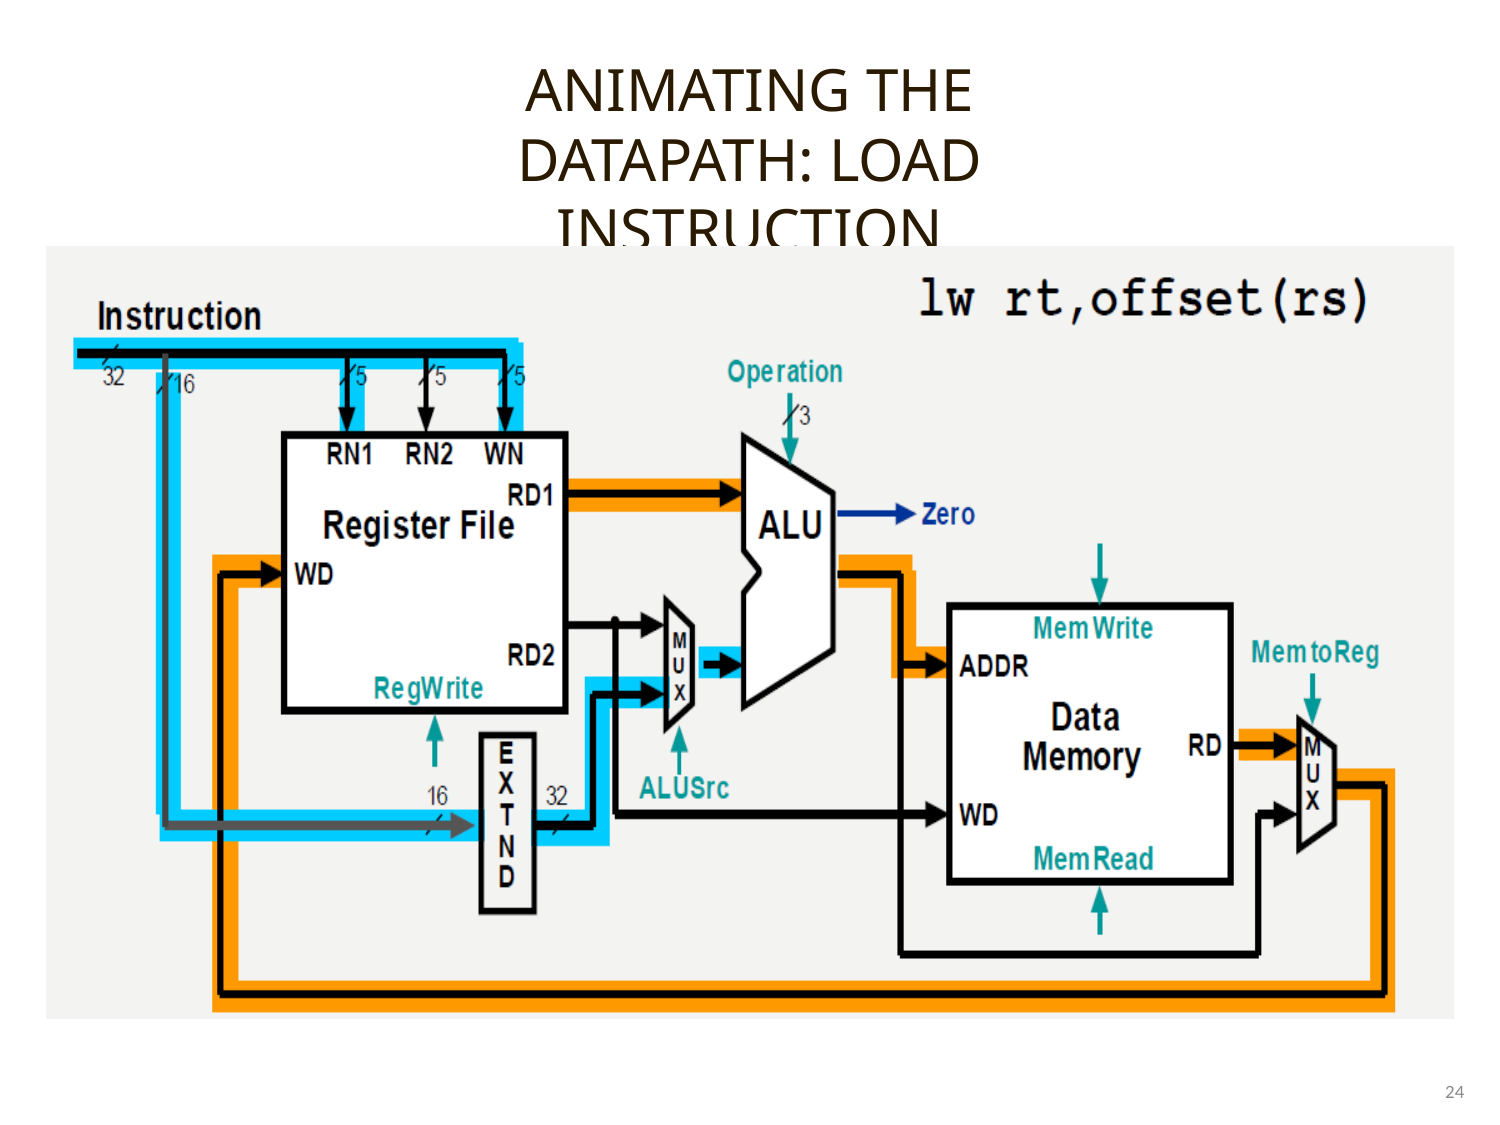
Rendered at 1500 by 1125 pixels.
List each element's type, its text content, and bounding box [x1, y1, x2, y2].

text_box ANIMATING THE DATAPATH: LOAD INSTRUCTION [374, 45, 1125, 246]
picture [46, 246, 1454, 1019]
